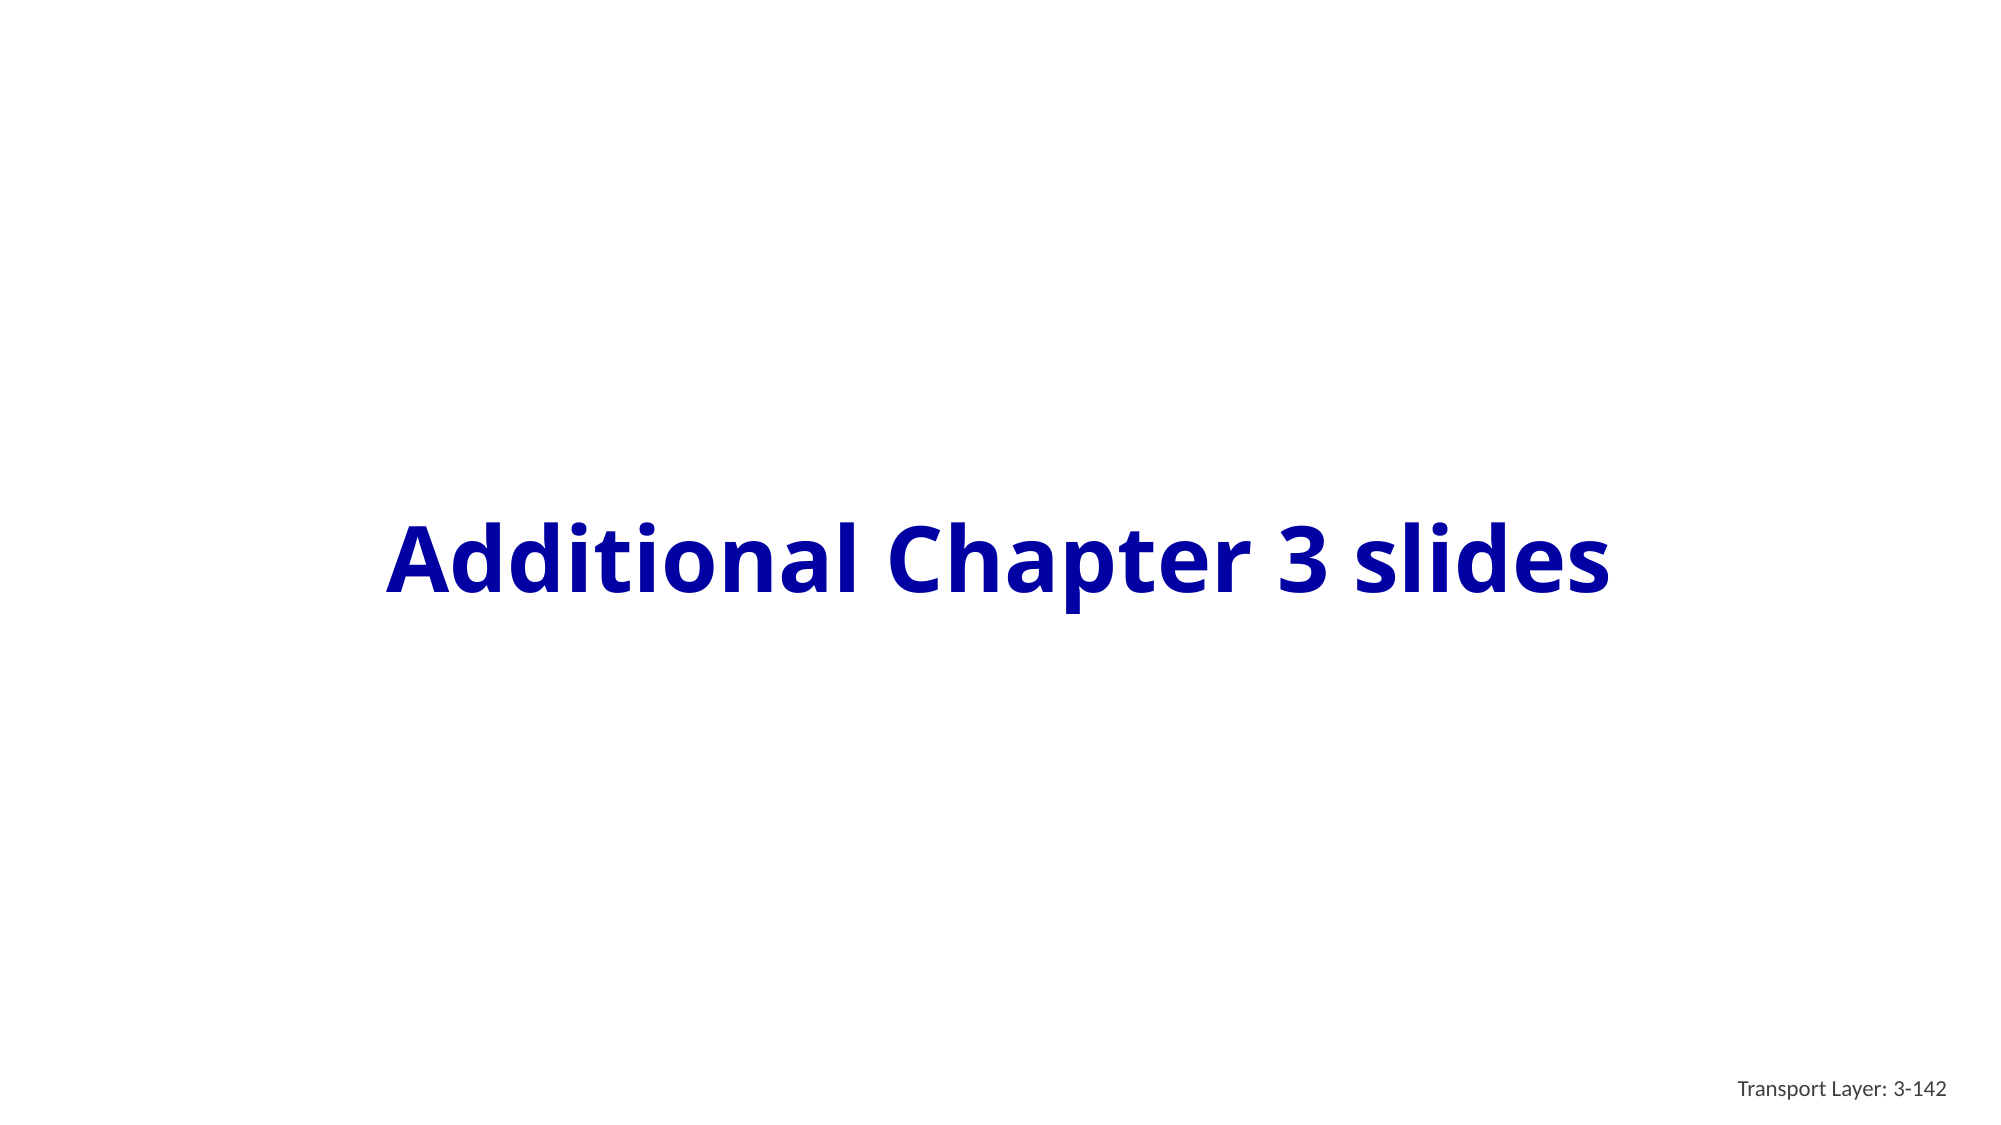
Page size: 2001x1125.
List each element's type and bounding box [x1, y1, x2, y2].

slide_number [1512, 1056, 1963, 1117]
title [137, 489, 1863, 636]
